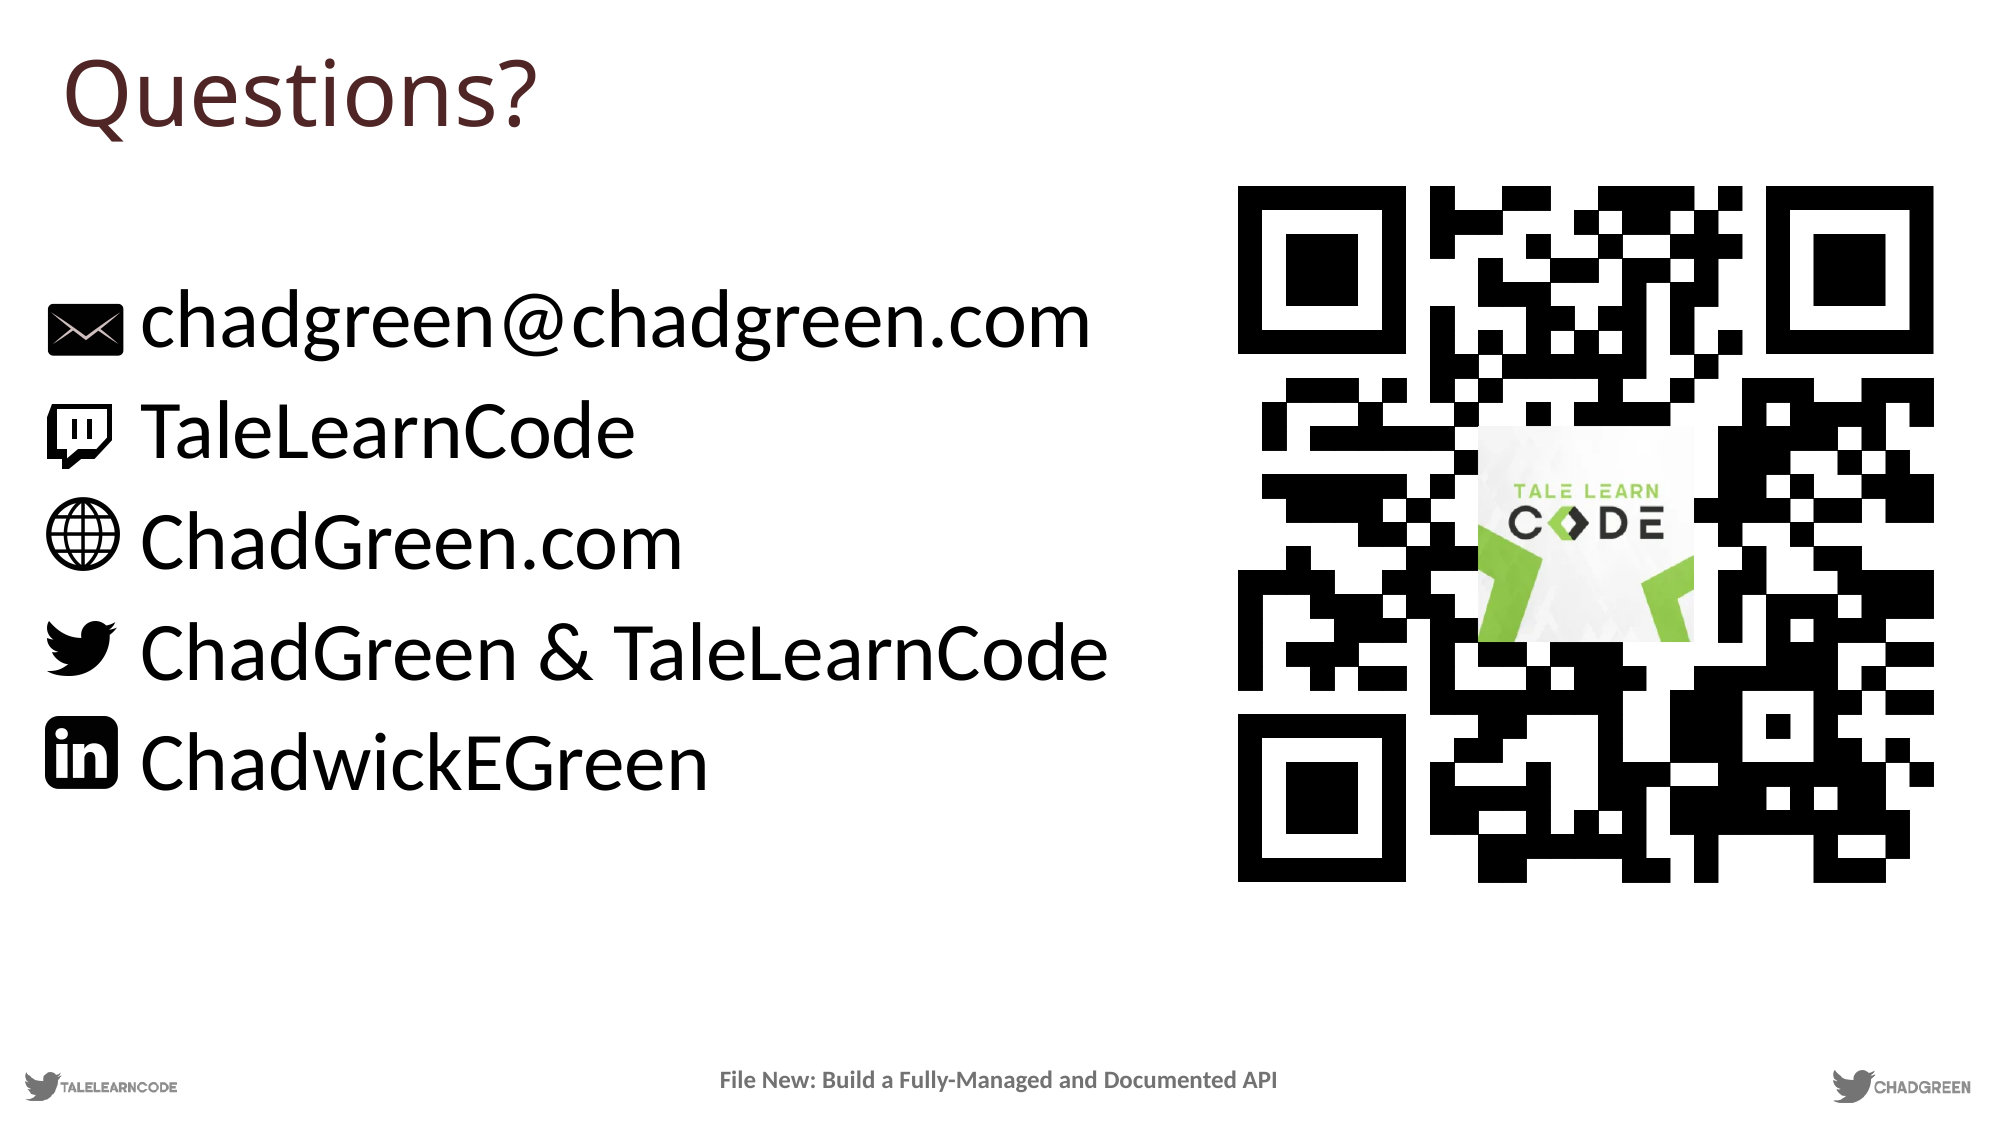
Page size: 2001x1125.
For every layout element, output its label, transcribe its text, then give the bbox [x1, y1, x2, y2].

picture [45, 291, 126, 366]
picture [42, 399, 122, 479]
picture [1190, 138, 1981, 930]
picture [44, 716, 119, 790]
text_box chadgreen@chadgreen.com TaleLearnCode ChadGreen.com ChadGreen & TaleLearnCode ChadwickEGreen [125, 268, 1139, 859]
picture [42, 493, 124, 575]
picture [42, 611, 122, 691]
text_box Questions? [46, 39, 1953, 154]
